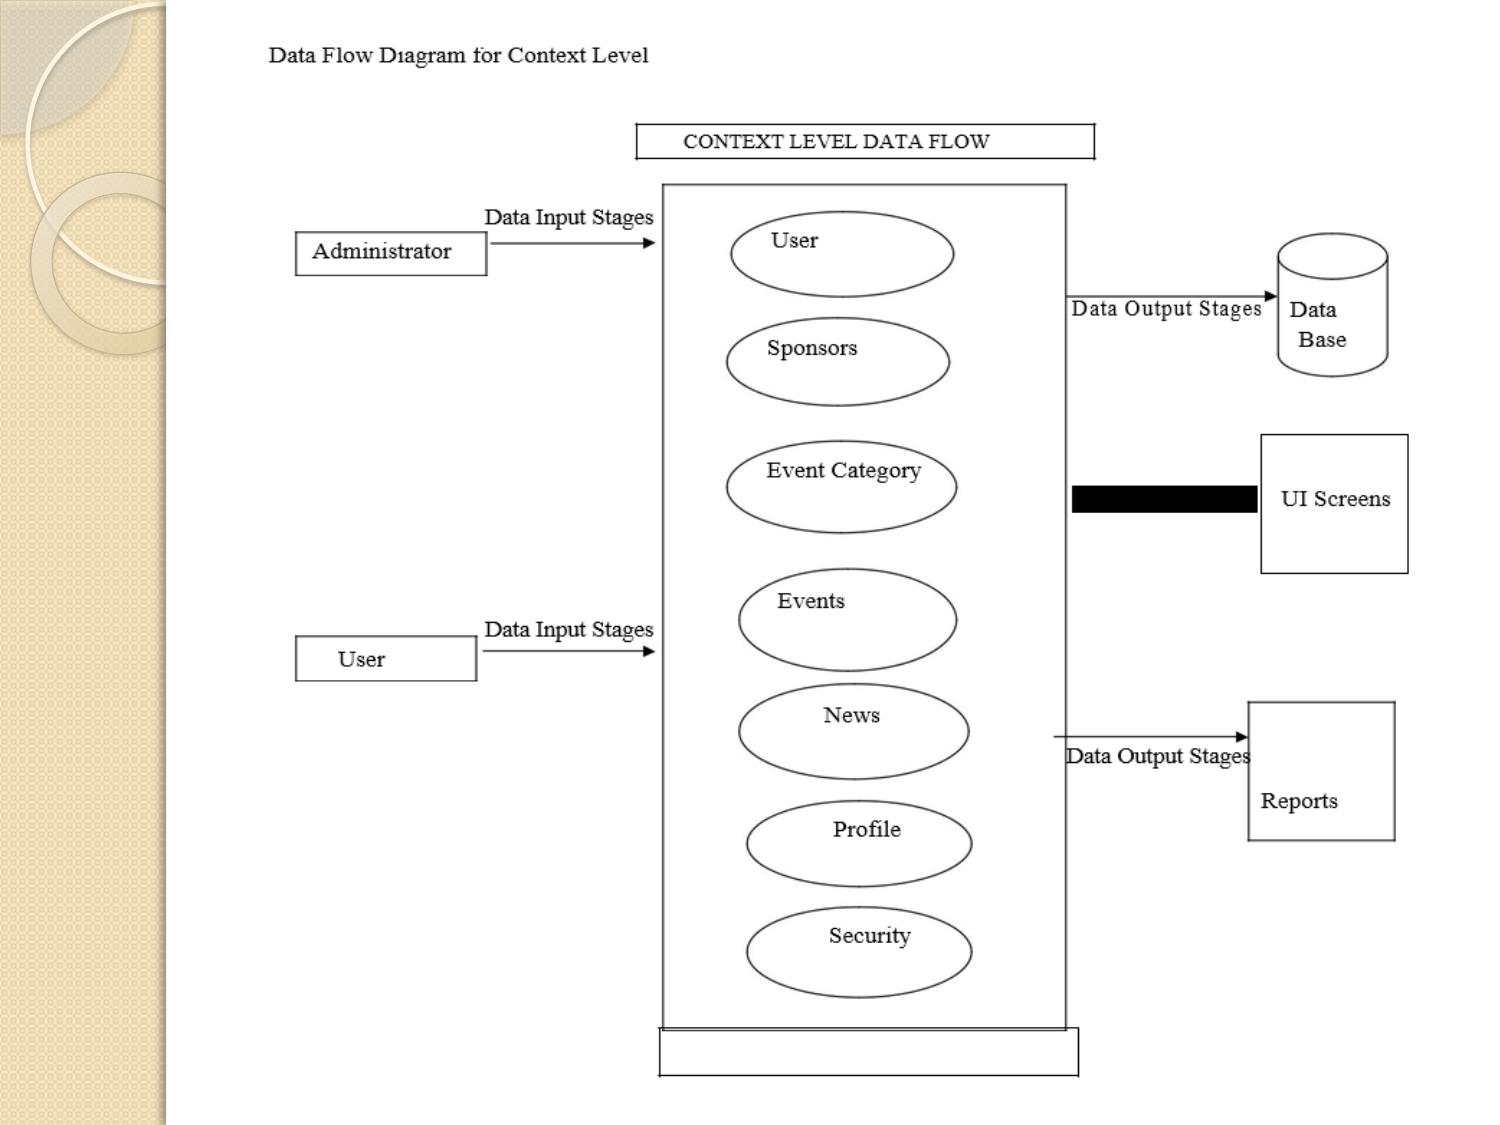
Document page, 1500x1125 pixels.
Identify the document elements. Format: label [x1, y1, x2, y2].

picture [241, 30, 1455, 1095]
